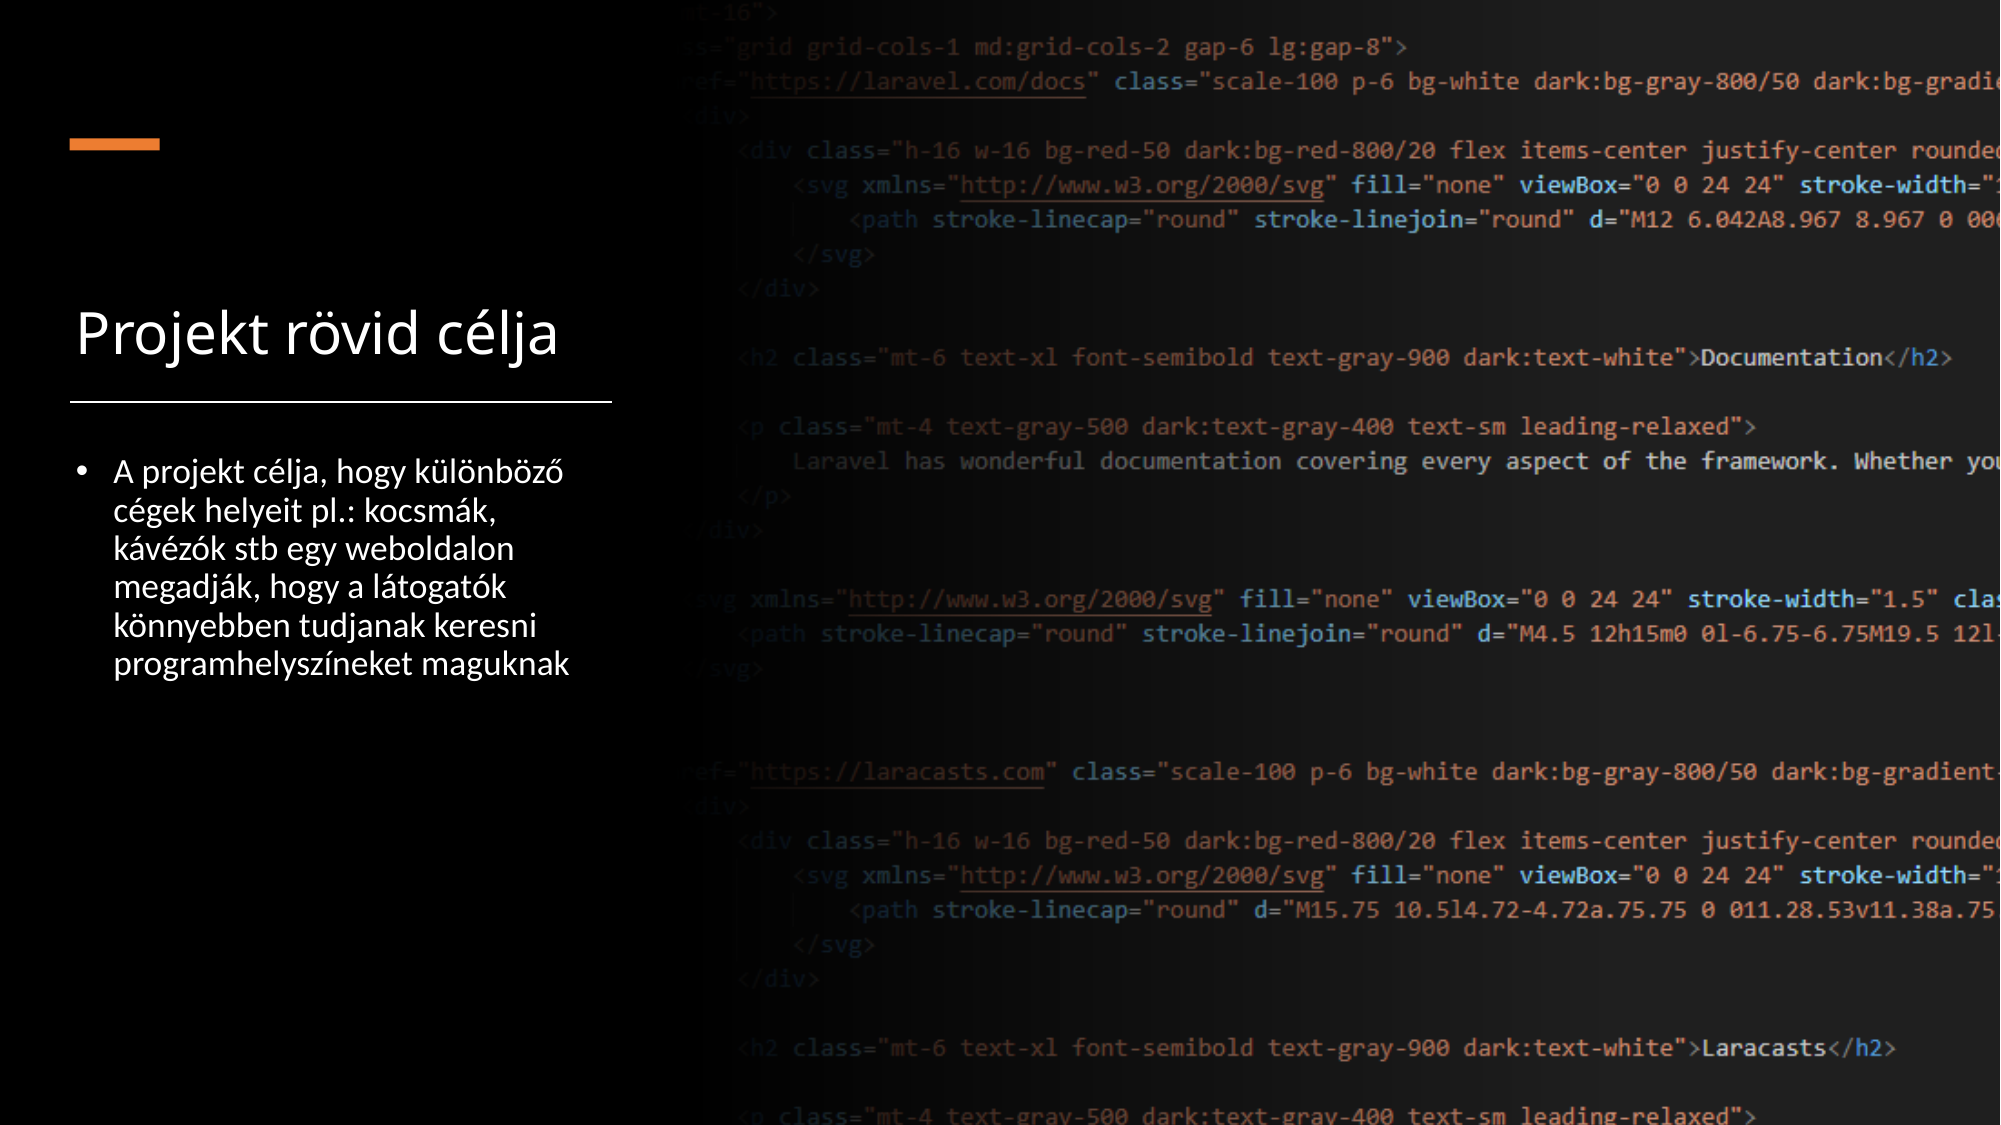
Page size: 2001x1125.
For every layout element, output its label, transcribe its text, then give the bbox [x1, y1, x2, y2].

text_box [0, 0, 577, 1125]
text_box [69, 137, 161, 151]
picture [577, 0, 2000, 1125]
list A projekt célja, hogy különböző cégek helyeit pl.: kocsmák, kávézók stb egy weboldalon megadják, hogy a látogatók könnyebben tudjanak keresni programhelyszíneket maguknak [60, 445, 577, 972]
title Projekt rövid célja [60, 190, 577, 375]
